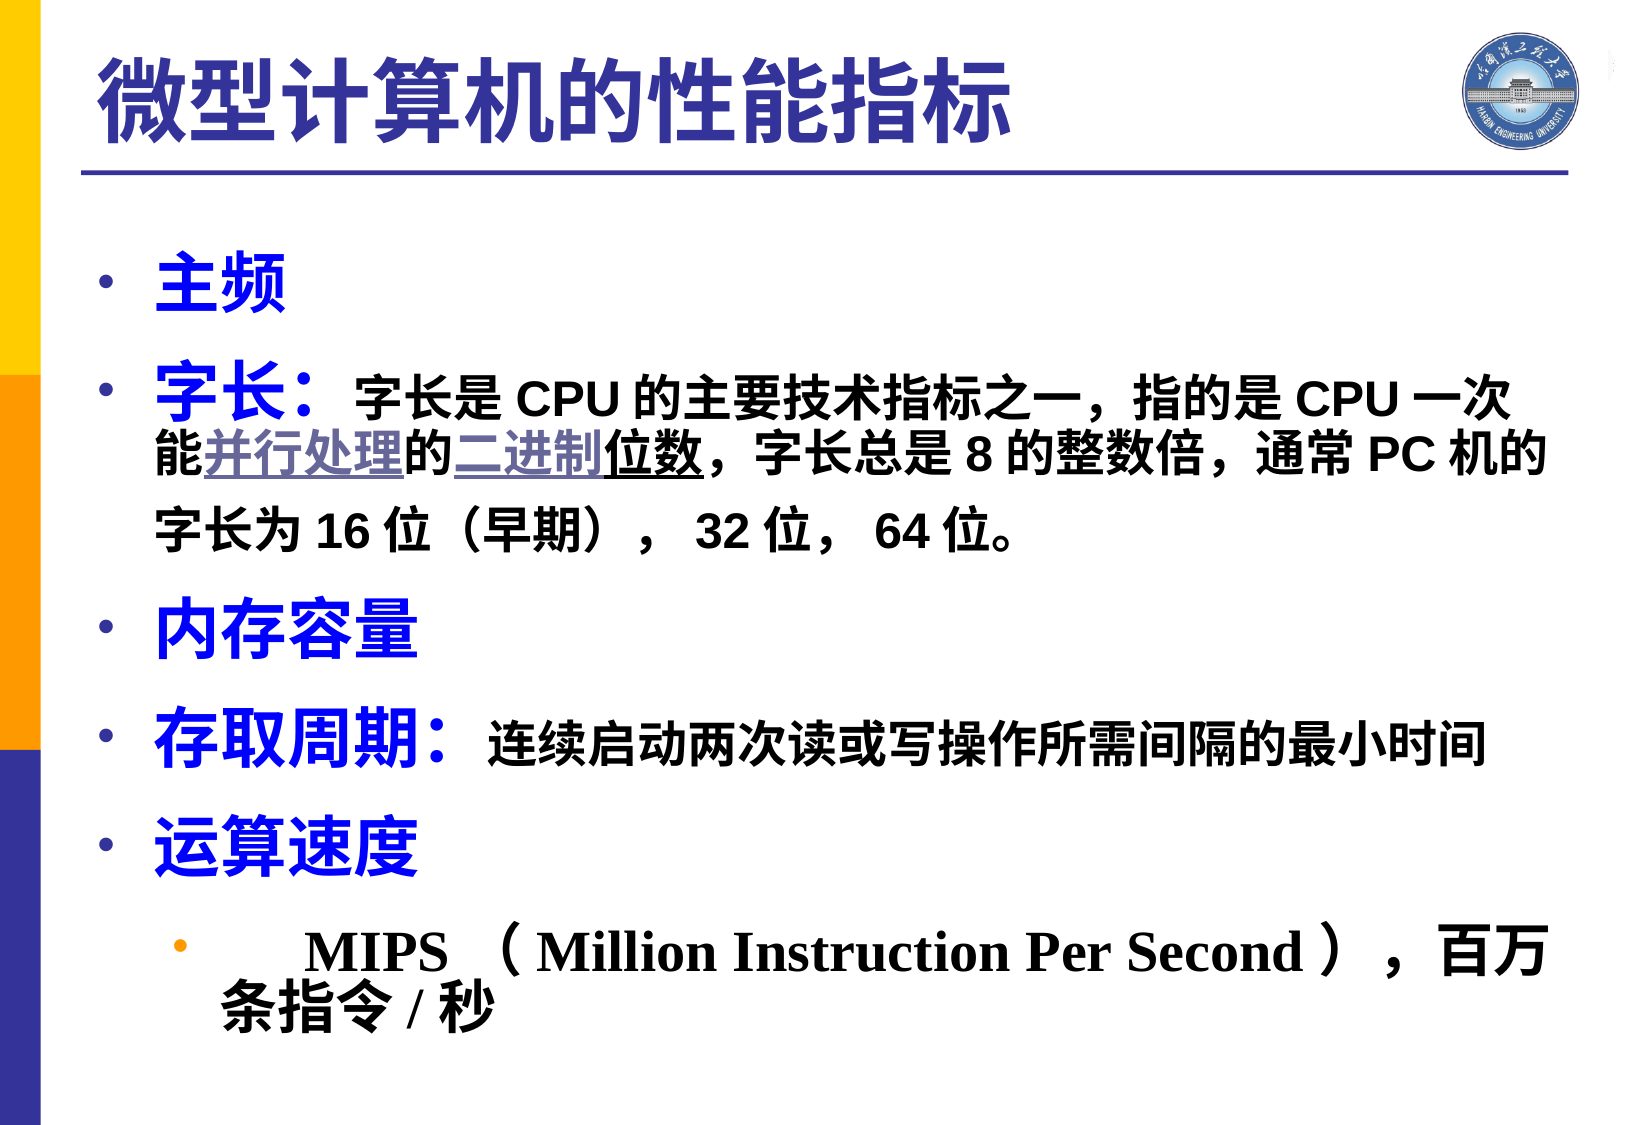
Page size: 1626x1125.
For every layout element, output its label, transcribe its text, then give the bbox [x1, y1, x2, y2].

title 微型计算机的性能指标 [81, 30, 1569, 161]
picture [1250, 9, 1616, 165]
list 主频 字长：字长是CPU的主要技术指标之一，指的是CPU一次能并行处理的二进制位数，字长总是8的整数倍，通常PC机的字长为16位（早期），32位，64位。 内存容量 存取周期：连续启动两次读或写操作所需间隔的最小时间 运算速度 MIPS（Million Instruction Per Second），百万条指令/秒 [82, 243, 1570, 833]
